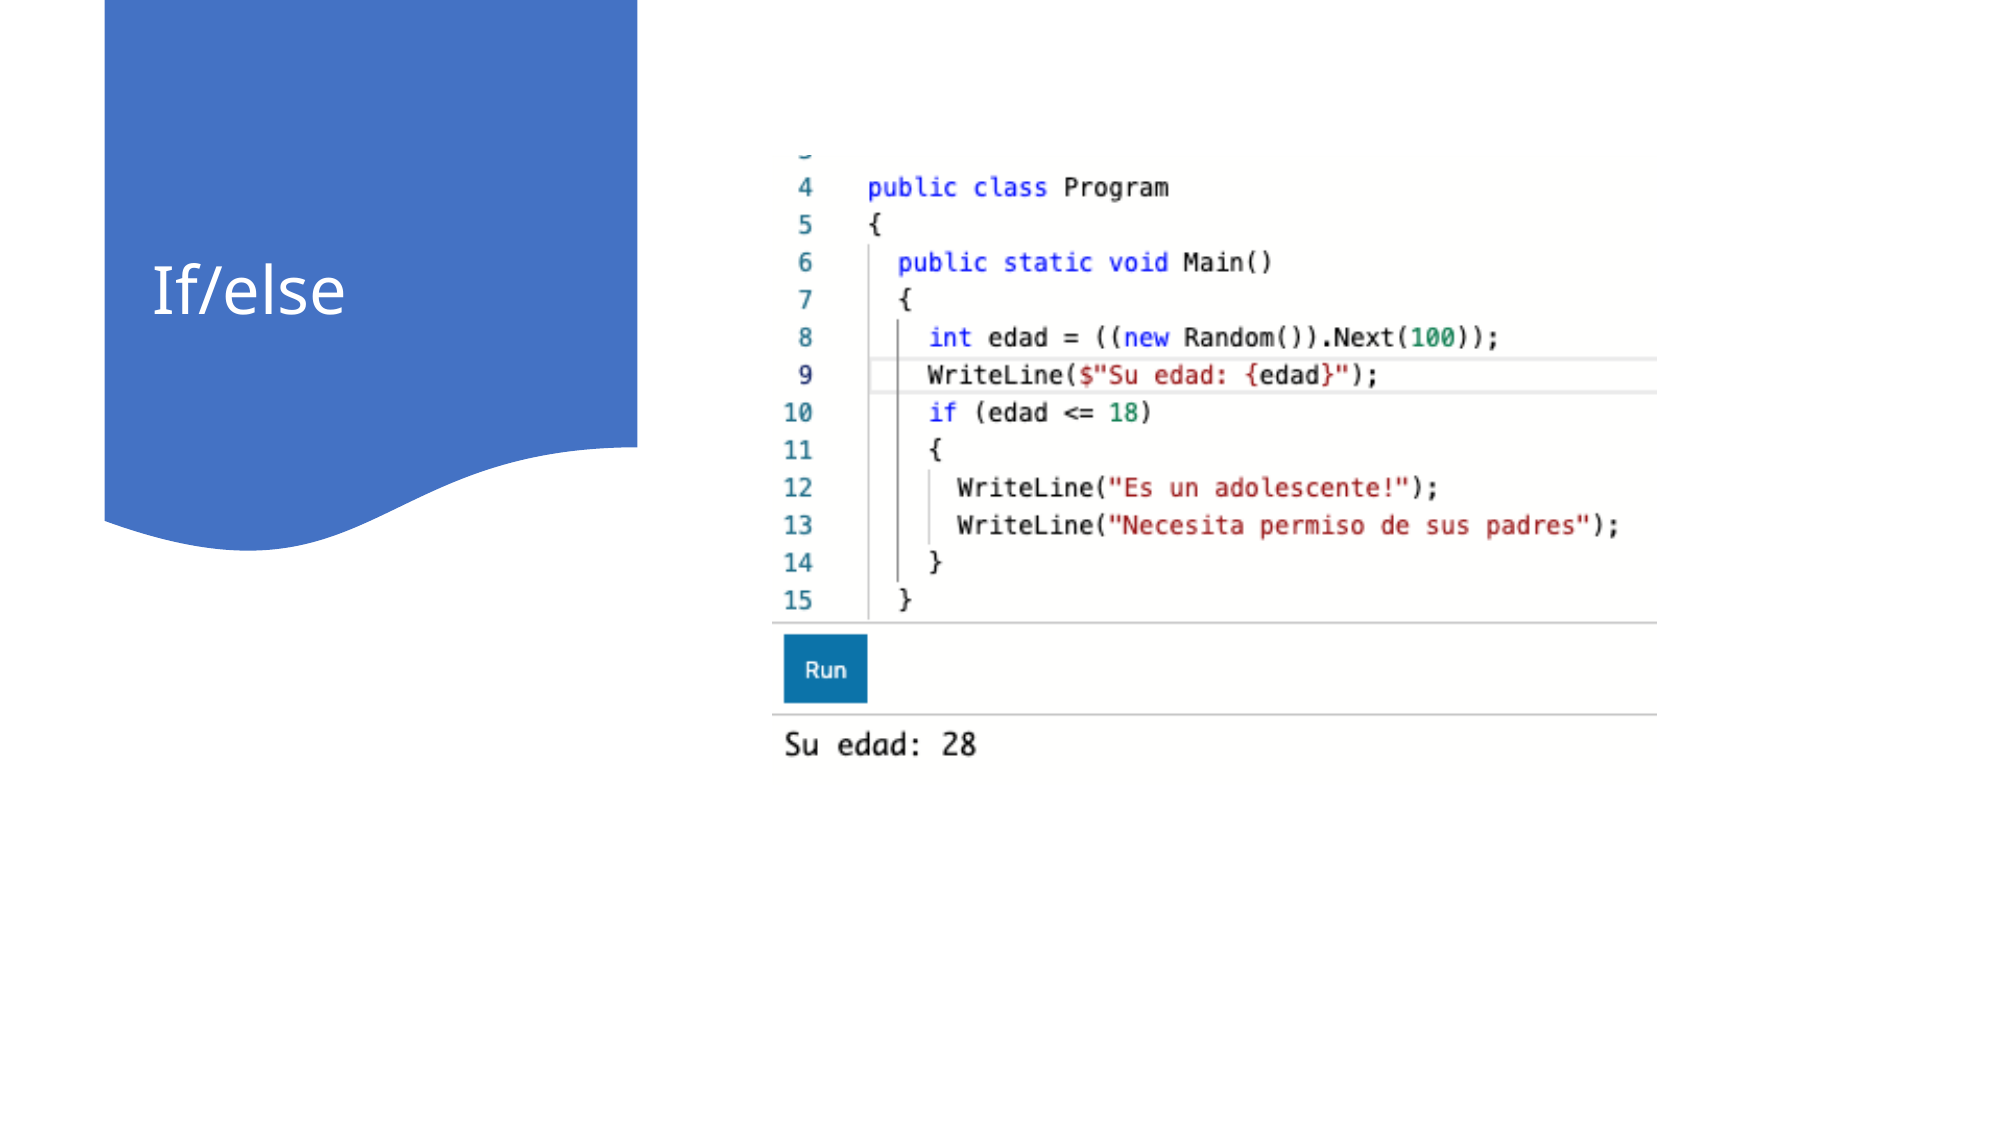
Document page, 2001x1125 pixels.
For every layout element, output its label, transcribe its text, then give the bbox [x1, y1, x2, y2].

text_box [103, 0, 639, 533]
title If/else [137, 28, 604, 558]
picture [772, 155, 1657, 785]
